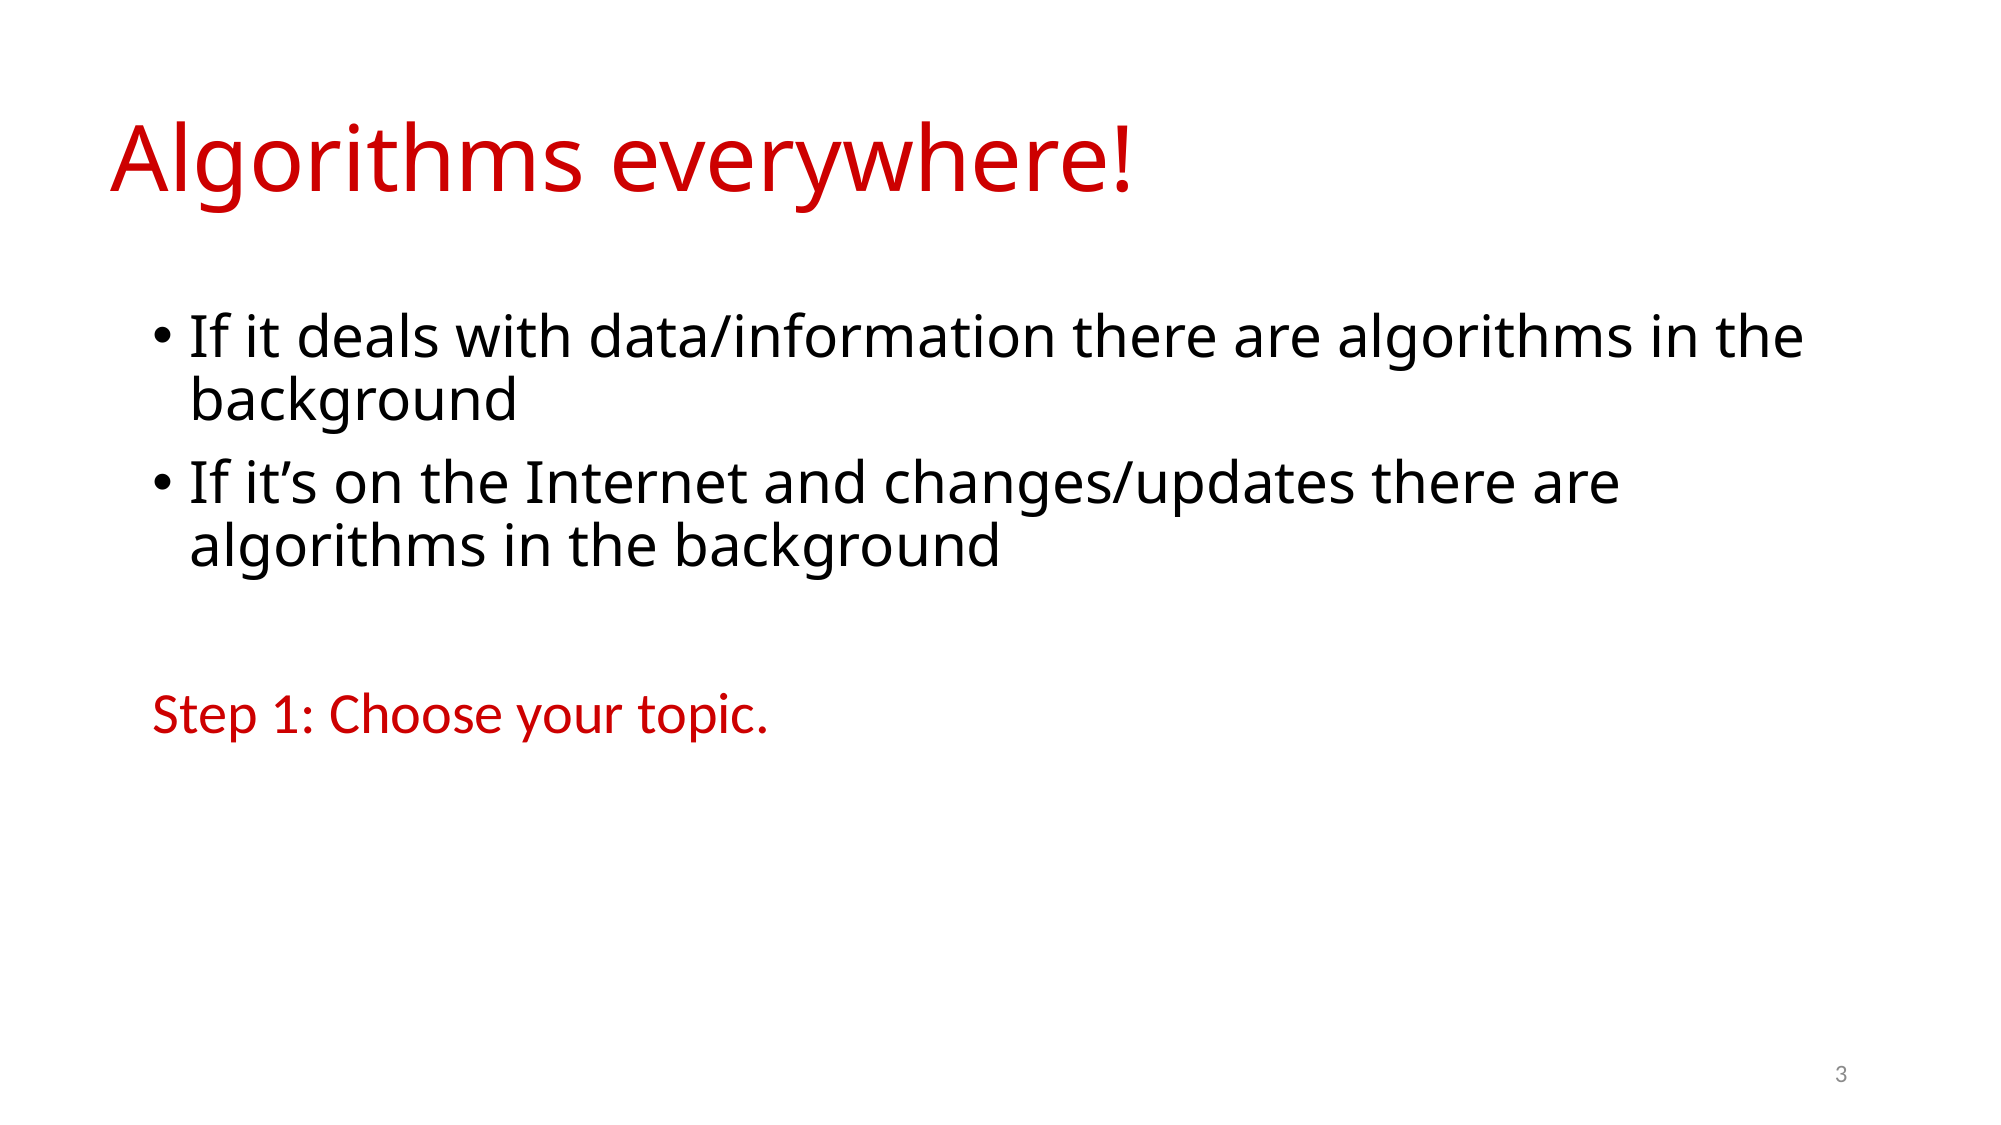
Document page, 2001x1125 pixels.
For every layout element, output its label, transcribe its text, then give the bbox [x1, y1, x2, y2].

list If it deals with data/information there are algorithms in the background If it’s on the Internet and changes/updates there are algorithms in the background Step 1: Choose your topic. [137, 299, 1863, 1014]
slide_number 3 [1412, 1042, 1863, 1103]
title Algorithms everywhere! [95, 52, 1821, 271]
